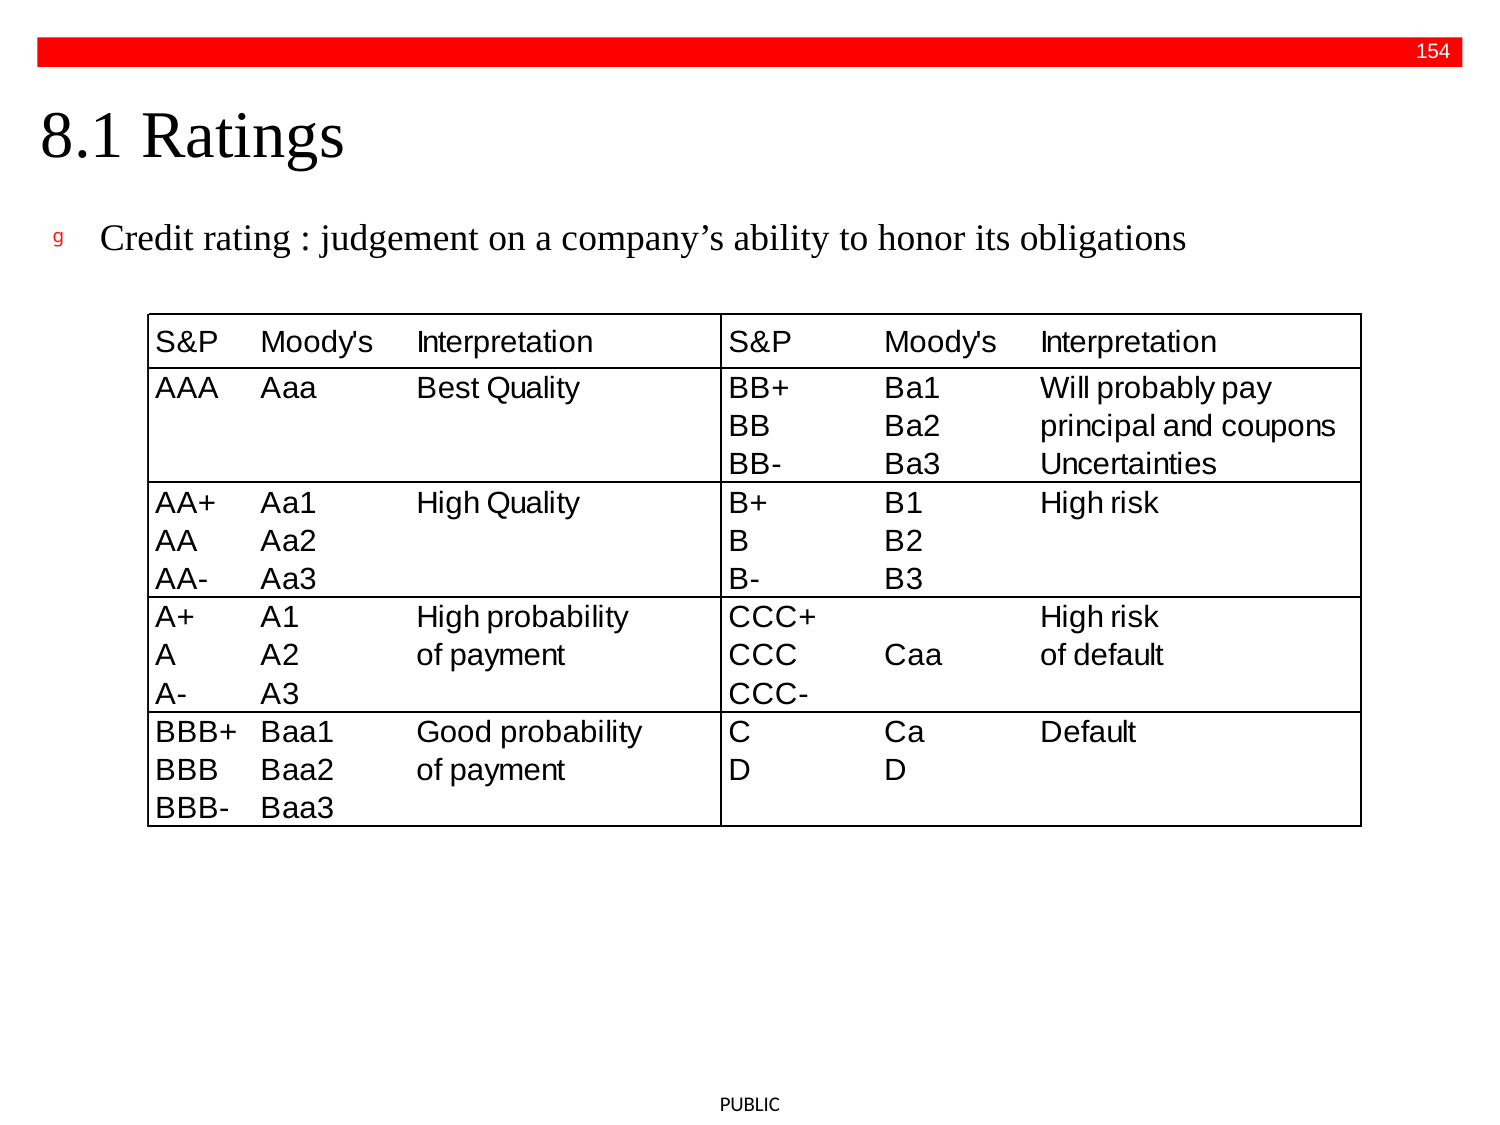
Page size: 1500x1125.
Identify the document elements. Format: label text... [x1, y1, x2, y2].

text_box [147, 313, 1500, 1125]
text_box Credit rating : judgement on a company’s ability to honor its obligations [37, 212, 1472, 295]
text_box 8.1 Ratings [25, 83, 1500, 179]
